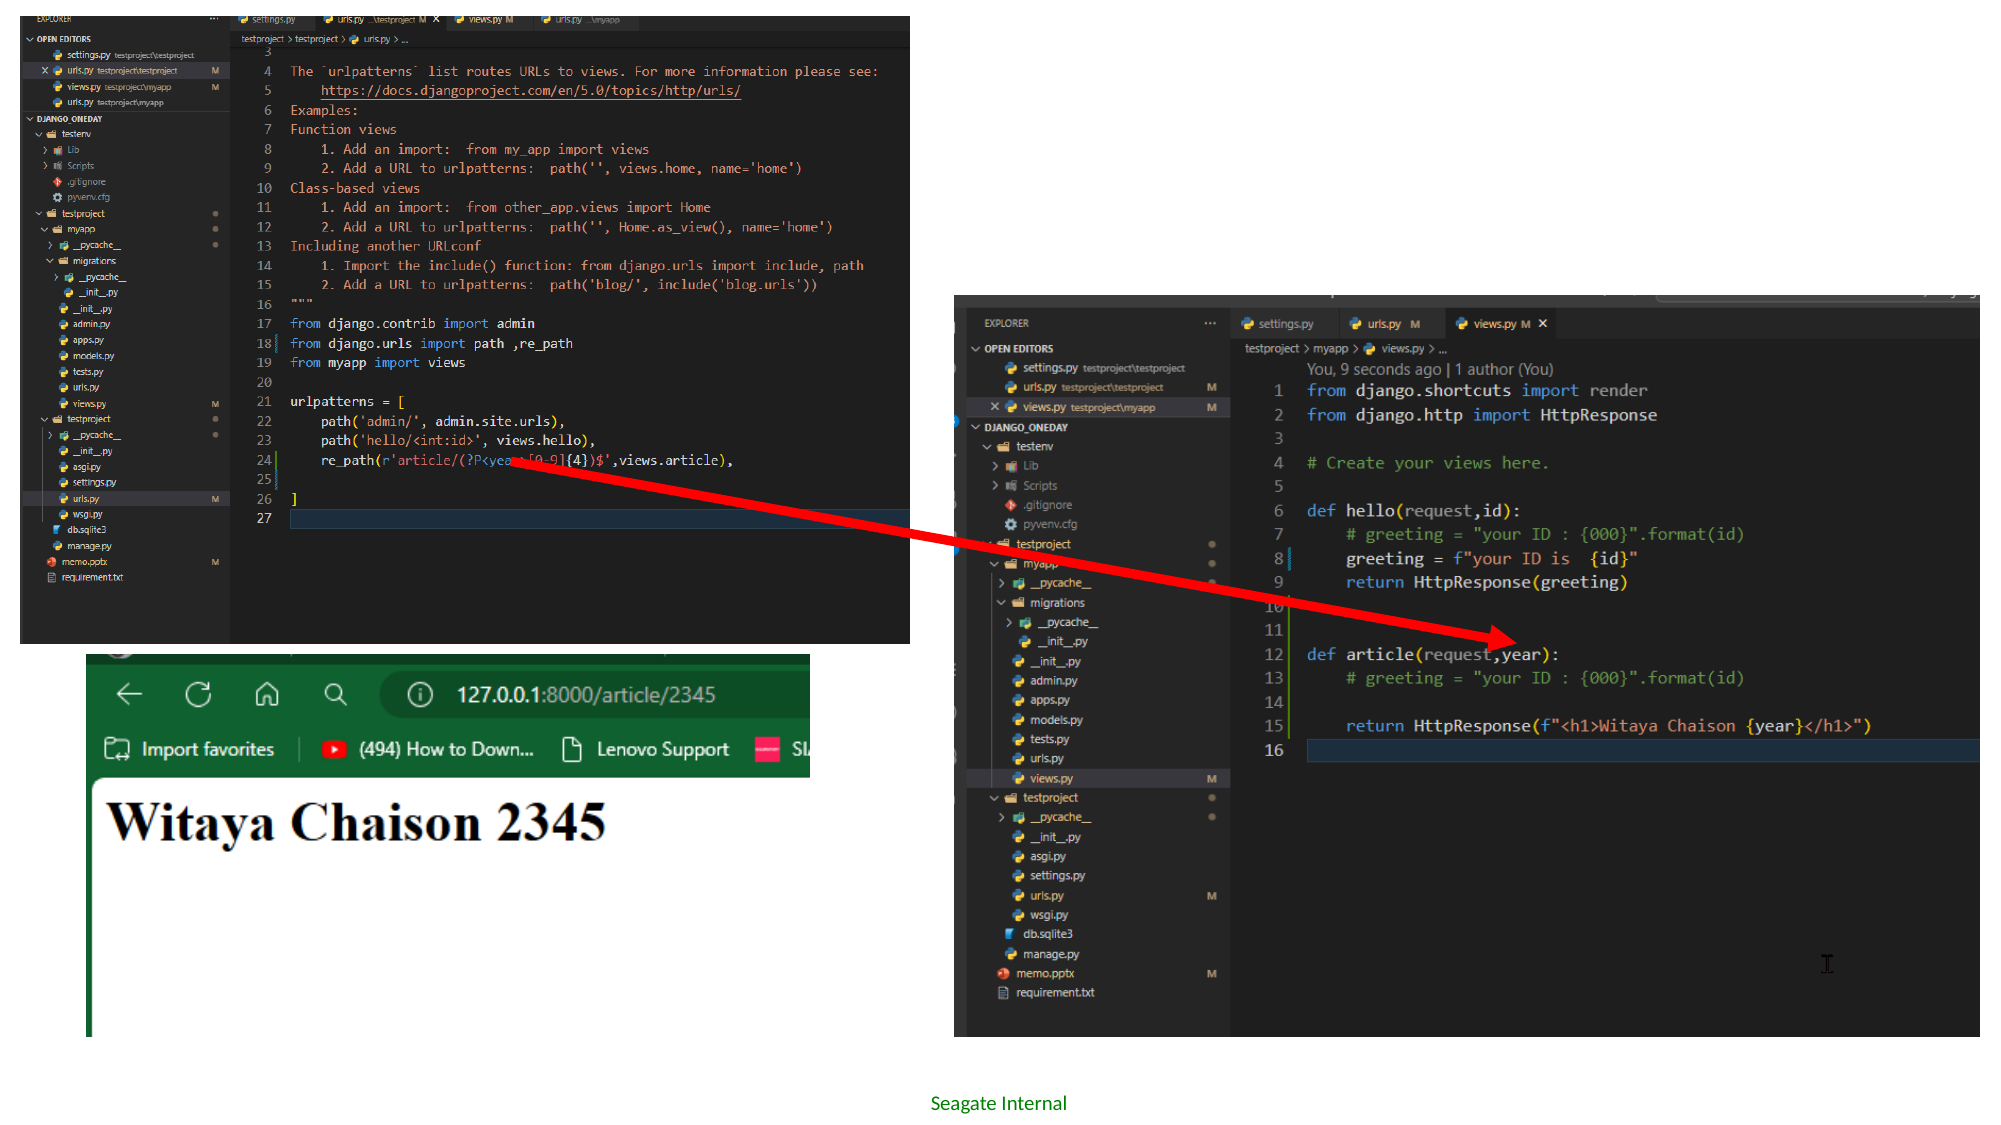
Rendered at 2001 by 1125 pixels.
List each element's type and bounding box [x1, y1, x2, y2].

picture [19, 15, 911, 644]
text_box [510, 460, 1518, 644]
picture [953, 295, 1981, 1037]
picture [85, 654, 811, 1037]
